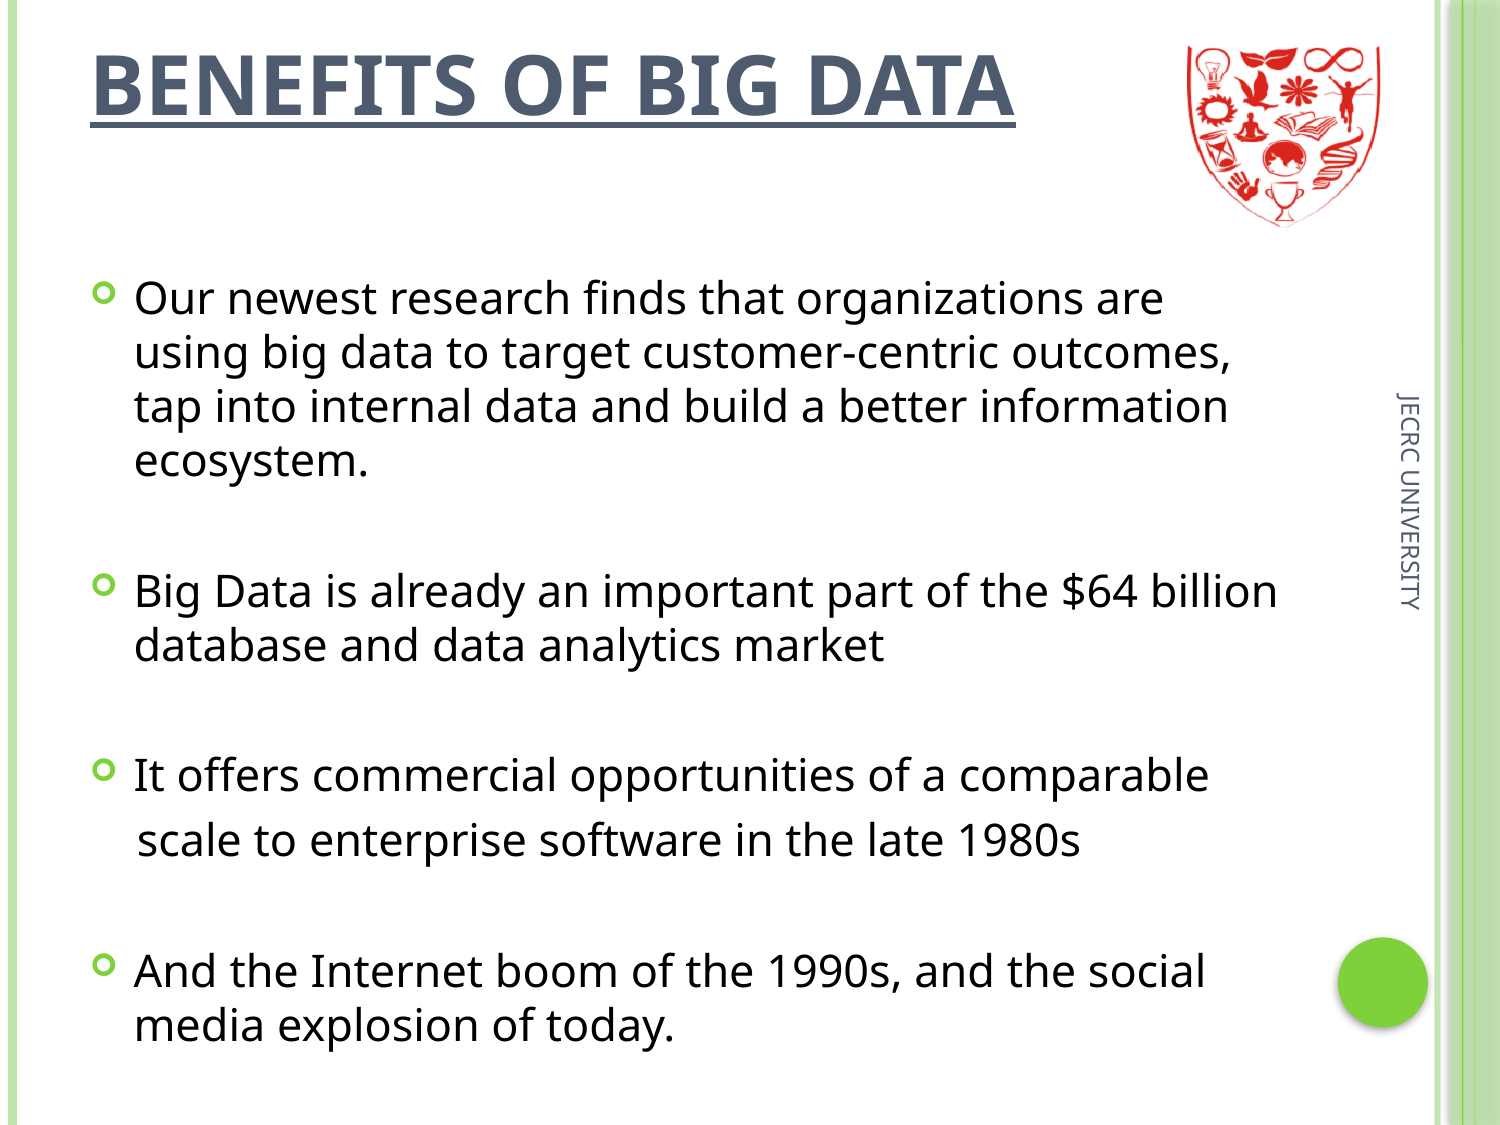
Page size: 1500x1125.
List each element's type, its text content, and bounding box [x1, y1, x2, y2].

title Benefits of Big Data [75, 24, 1425, 213]
list Our newest research finds that organizations are using big data to target customer-centric outcomes, tap into internal data and build a better information ecosystem. Big Data is already an important part of the $64 billion database and data analytics market It offers commercial opportunities of a comparable scale to enterprise software in the late 1980s And the Internet boom of the 1990s, and the social media explosion of today. [75, 262, 1300, 1062]
picture [1187, 213, 1384, 228]
footer JECRC UNIVERSITY [1379, 380, 1440, 906]
